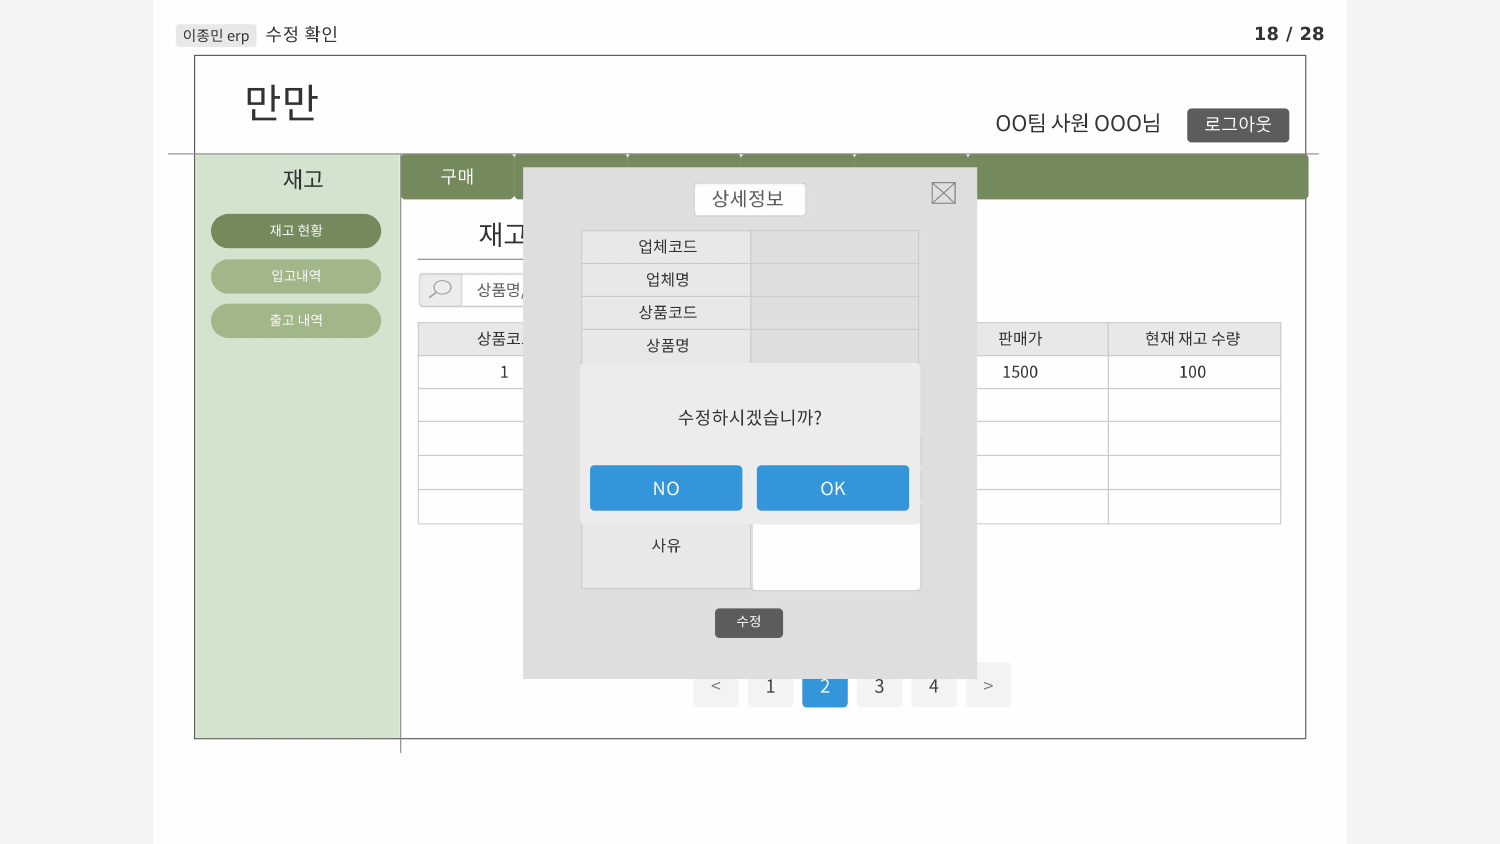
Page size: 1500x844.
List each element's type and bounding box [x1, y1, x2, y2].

picture [152, 0, 1348, 844]
